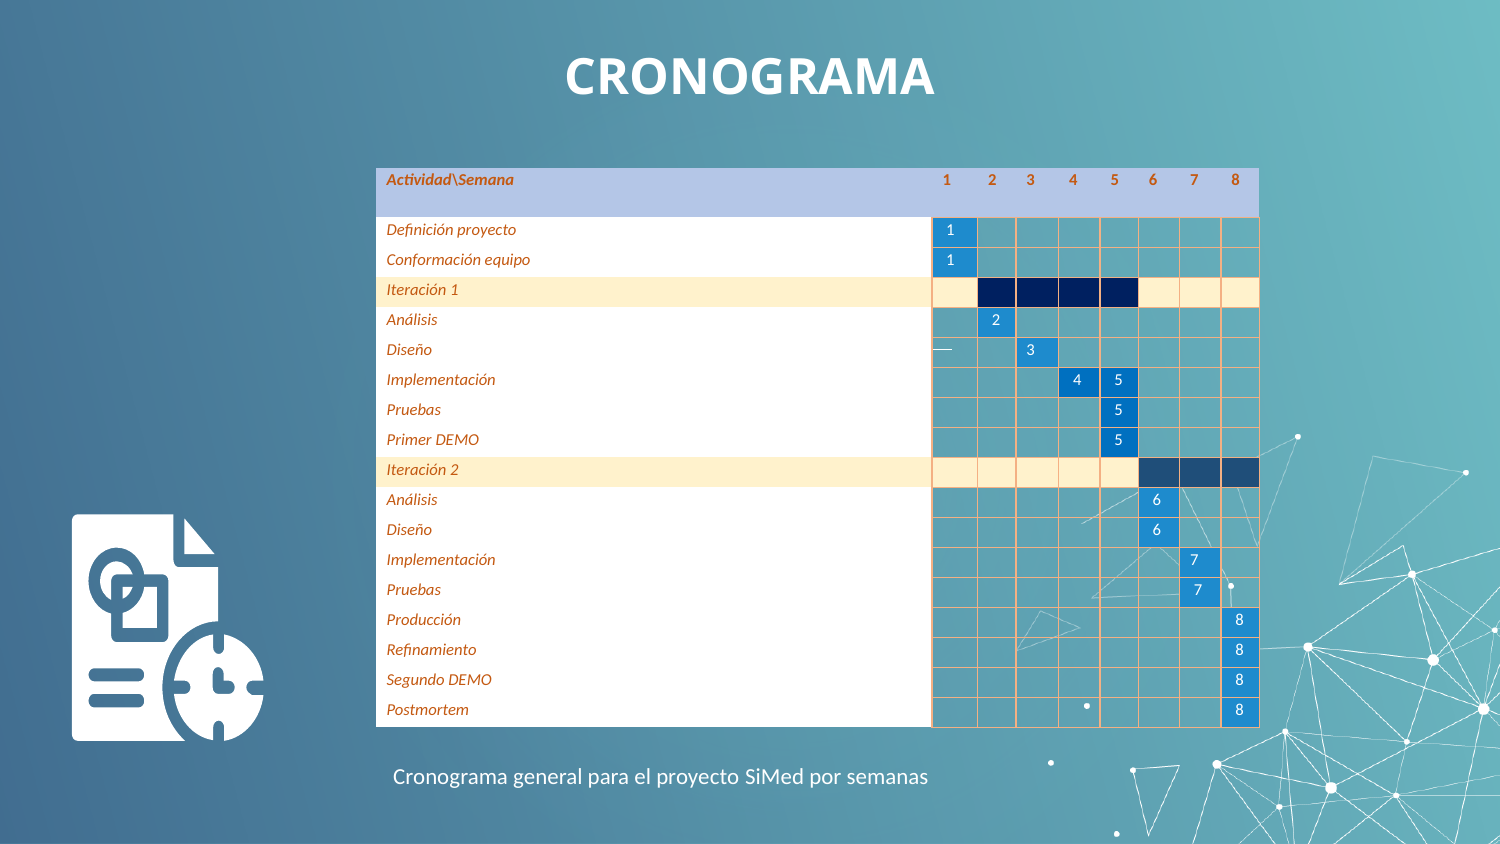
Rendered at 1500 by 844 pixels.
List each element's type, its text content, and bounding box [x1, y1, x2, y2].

table_cell [1059, 698, 1099, 727]
table_cell [1017, 398, 1058, 427]
table_cell 7 [1180, 578, 1220, 607]
table_cell [1101, 308, 1138, 337]
table_cell [1101, 608, 1138, 637]
table_cell Diseño [376, 517, 931, 547]
table_cell [933, 338, 977, 367]
table_cell [933, 698, 977, 727]
table_cell 8 [1222, 608, 1259, 637]
table_cell [1139, 308, 1179, 337]
table_cell Segundo DEMO [376, 667, 931, 697]
table_cell [978, 578, 1015, 607]
table_cell Definición proyecto [376, 217, 931, 247]
table_cell [1059, 488, 1099, 517]
table_cell [1017, 368, 1058, 397]
table_cell [1017, 458, 1058, 487]
table_cell [1017, 518, 1058, 547]
table_cell [1222, 338, 1259, 367]
table_cell [978, 218, 1015, 247]
table_cell [1059, 278, 1099, 307]
table_cell [1017, 638, 1058, 667]
text_box Cronograma general para el proyecto SiMed por semanas [393, 761, 935, 835]
table_cell [1180, 248, 1220, 277]
table_cell [1139, 608, 1179, 637]
table_cell [1059, 638, 1099, 667]
table_cell [978, 368, 1015, 397]
table_cell [1017, 668, 1058, 697]
table_cell [1139, 668, 1179, 697]
table_cell [1180, 698, 1220, 727]
table_cell [1101, 488, 1138, 517]
table_cell [1180, 518, 1220, 547]
table_cell 4 [1059, 368, 1099, 397]
table_cell [1139, 338, 1179, 367]
table_cell [1222, 218, 1259, 247]
table_header 5 [1100, 168, 1138, 217]
table_cell [1059, 668, 1099, 697]
table_header Actividad\Semana [376, 168, 932, 217]
table_cell [1017, 488, 1058, 517]
table_cell 8 [1222, 638, 1259, 667]
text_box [71, 514, 264, 741]
table_cell [1017, 548, 1058, 577]
table_cell [1180, 428, 1220, 457]
table_cell [978, 638, 1015, 667]
table_cell [933, 278, 977, 307]
table_cell [978, 698, 1015, 727]
table_cell [978, 488, 1015, 517]
table_cell [933, 368, 977, 397]
table_cell [1017, 698, 1058, 727]
table_cell [933, 518, 977, 547]
table_cell [1222, 368, 1259, 397]
table_cell Diseño [376, 337, 931, 367]
table_cell [1222, 488, 1259, 517]
table_cell [1059, 578, 1099, 607]
table_cell [1017, 578, 1058, 607]
table_cell [1222, 278, 1259, 307]
table_cell [1222, 248, 1259, 277]
table_cell [1101, 218, 1138, 247]
table_cell 8 [1222, 698, 1259, 727]
table_cell 5 [1101, 428, 1138, 457]
table_cell [1222, 548, 1259, 577]
table_cell [1059, 398, 1099, 427]
table_cell [1180, 458, 1220, 487]
table_cell [1017, 428, 1058, 457]
table_cell [1017, 608, 1058, 637]
table_cell [1180, 278, 1220, 307]
table_cell [933, 488, 977, 517]
table_cell [1101, 458, 1138, 487]
table_cell [978, 338, 1015, 367]
table_header 8 [1221, 168, 1259, 217]
table_cell [1139, 248, 1179, 277]
table_cell [1059, 428, 1099, 457]
table_cell [1180, 218, 1220, 247]
table_cell [1180, 668, 1220, 697]
table_cell [1101, 338, 1138, 367]
table_header 7 [1180, 168, 1221, 217]
table_cell [1101, 668, 1138, 697]
table_cell [978, 248, 1015, 277]
table_cell [933, 548, 977, 577]
table_cell [1101, 248, 1138, 277]
table_header 1 [932, 168, 977, 217]
table_cell [933, 638, 977, 667]
table_cell [1059, 218, 1099, 247]
table_cell 3 [1017, 338, 1058, 367]
table_cell [1139, 578, 1179, 607]
table_cell [978, 668, 1015, 697]
table_cell 1 [933, 218, 977, 247]
table_cell [978, 458, 1015, 487]
table_cell [1101, 548, 1138, 577]
table_cell [1101, 638, 1138, 667]
table_cell [1017, 248, 1058, 277]
table_cell [978, 428, 1015, 457]
table_cell Análisis [376, 307, 931, 337]
table_cell 7 [1180, 548, 1220, 577]
table_cell [1139, 428, 1179, 457]
table_cell [1222, 308, 1259, 337]
table_cell [1059, 248, 1099, 277]
table_cell [1180, 338, 1220, 367]
table_cell [1101, 578, 1138, 607]
table_cell [1139, 458, 1179, 487]
table_header 3 [1016, 168, 1059, 217]
table_cell [1139, 638, 1179, 667]
table_cell [1139, 218, 1179, 247]
table_cell Implementación [376, 367, 931, 397]
table_cell 5 [1101, 368, 1138, 397]
table_cell Postmortem [376, 697, 931, 727]
table_cell [1101, 518, 1138, 547]
table_cell Refinamiento [376, 637, 931, 667]
table_cell [1101, 698, 1138, 727]
table_cell [1222, 518, 1259, 547]
table_cell [1139, 368, 1179, 397]
table_cell [1180, 488, 1220, 517]
table_cell Implementación [376, 547, 931, 577]
table_cell [933, 668, 977, 697]
table_cell [1139, 398, 1179, 427]
table_cell [1059, 308, 1099, 337]
table_cell Análisis [376, 487, 931, 517]
table_header 2 [977, 168, 1016, 217]
table_cell [933, 308, 977, 337]
table_cell [1059, 518, 1099, 547]
table_cell 5 [1101, 398, 1138, 427]
table_cell [1222, 458, 1259, 487]
table_cell [933, 578, 977, 607]
table_cell Producción [376, 607, 931, 637]
table_cell [1059, 608, 1099, 637]
table_header 4 [1059, 168, 1100, 217]
table_cell [1059, 548, 1099, 577]
table_cell Primer DEMO [376, 427, 931, 457]
table_cell [1017, 308, 1058, 337]
table_cell [978, 398, 1015, 427]
title CRONOGRAMA [322, 29, 1178, 185]
table_cell [1222, 398, 1259, 427]
table_cell [1017, 278, 1058, 307]
table_cell [978, 608, 1015, 637]
table_cell 2 [978, 308, 1015, 337]
table_cell [933, 398, 977, 427]
table_header 6 [1138, 168, 1180, 217]
table_cell [1139, 698, 1179, 727]
table_cell [978, 518, 1015, 547]
table_cell Pruebas [376, 397, 931, 427]
table_cell [1180, 608, 1220, 637]
table_cell [1180, 368, 1220, 397]
table_cell 1 [933, 248, 977, 277]
table_cell [1017, 218, 1058, 247]
table_cell [933, 608, 977, 637]
table_cell [933, 458, 977, 487]
table_cell [1059, 338, 1099, 367]
table_cell 6 [1139, 488, 1179, 517]
table_cell [1059, 458, 1099, 487]
table_cell [933, 428, 977, 457]
table_cell [978, 548, 1015, 577]
table_cell Iteración 1 [376, 277, 931, 307]
table_cell [1180, 638, 1220, 667]
table_cell [1139, 278, 1179, 307]
table_cell [1180, 308, 1220, 337]
table_cell 8 [1222, 668, 1259, 697]
table_cell [1180, 398, 1220, 427]
table_cell [978, 278, 1015, 307]
picture [0, 0, 1500, 844]
table_cell [1222, 428, 1259, 457]
table_cell 6 [1139, 518, 1179, 547]
table_cell [1222, 578, 1259, 607]
table_cell [1139, 548, 1179, 577]
table_cell Pruebas [376, 577, 931, 607]
table_cell Iteración 2 [376, 457, 931, 487]
table_cell [1101, 278, 1138, 307]
table_cell Conformación equipo [376, 247, 931, 277]
